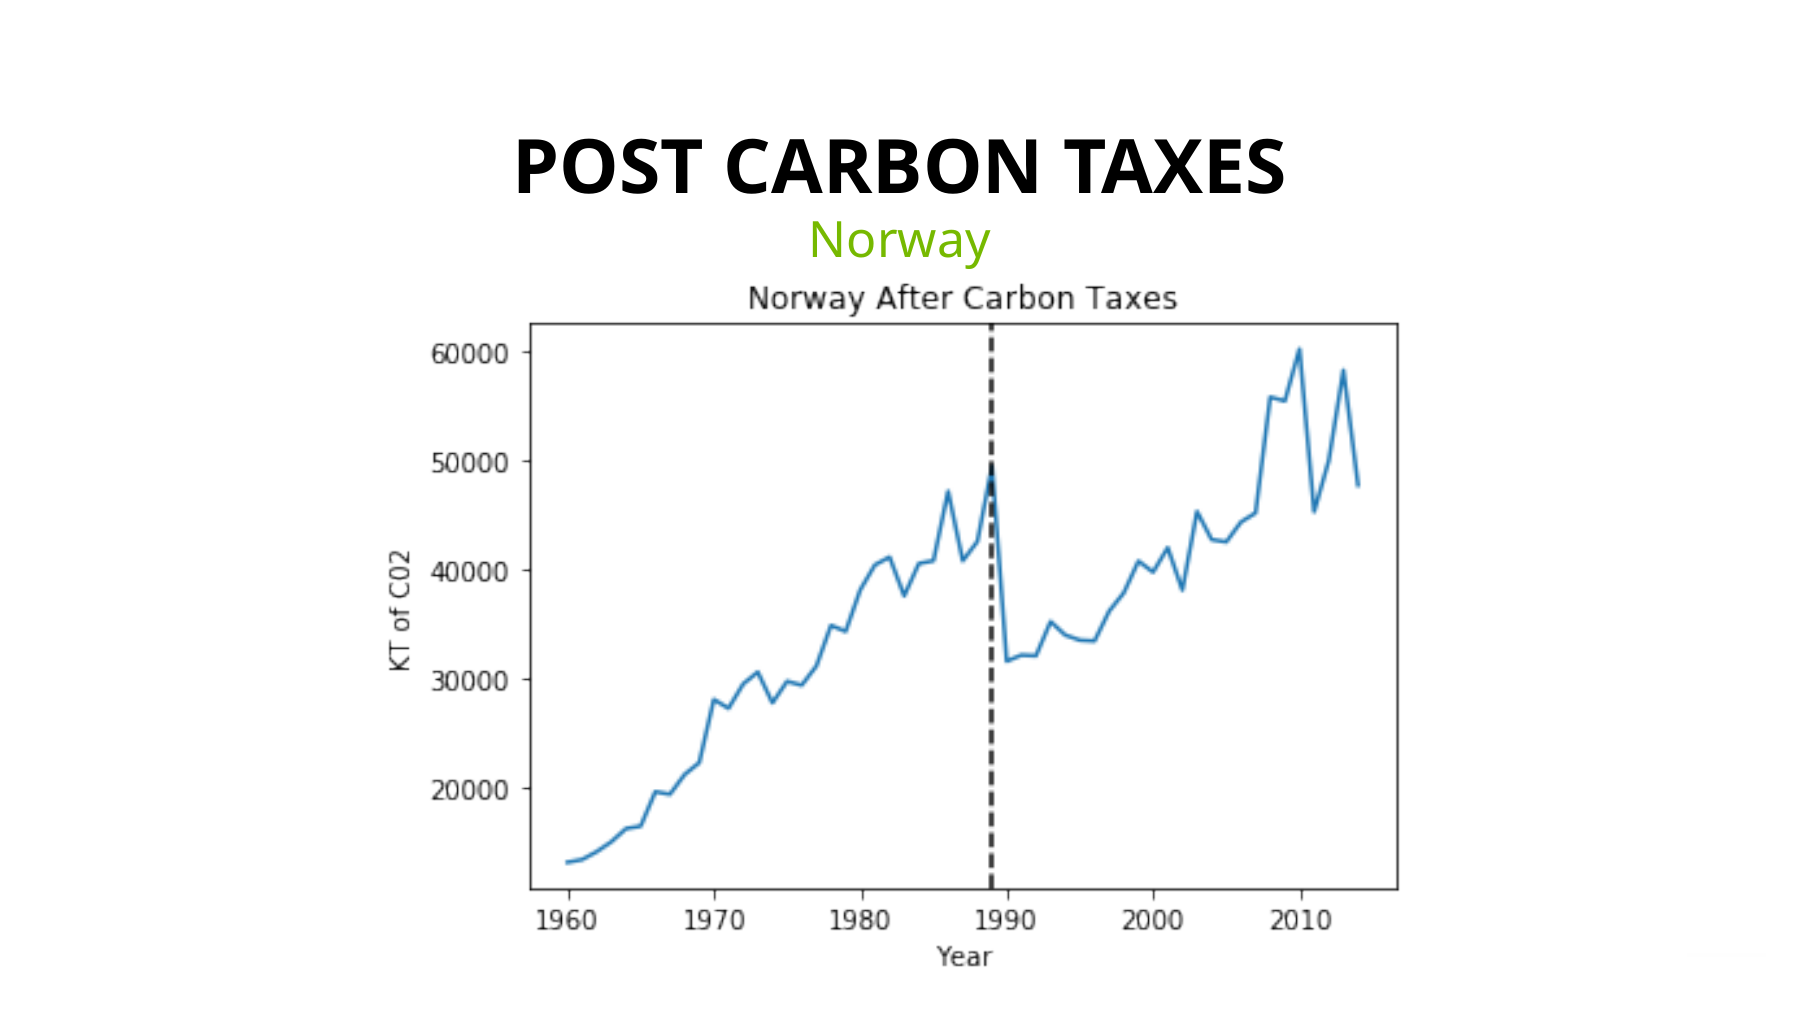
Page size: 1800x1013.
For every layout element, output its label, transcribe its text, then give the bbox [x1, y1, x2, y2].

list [374, 266, 1426, 988]
list Norway [81, 206, 1719, 294]
title Post Carbon Taxes [81, 120, 1719, 206]
